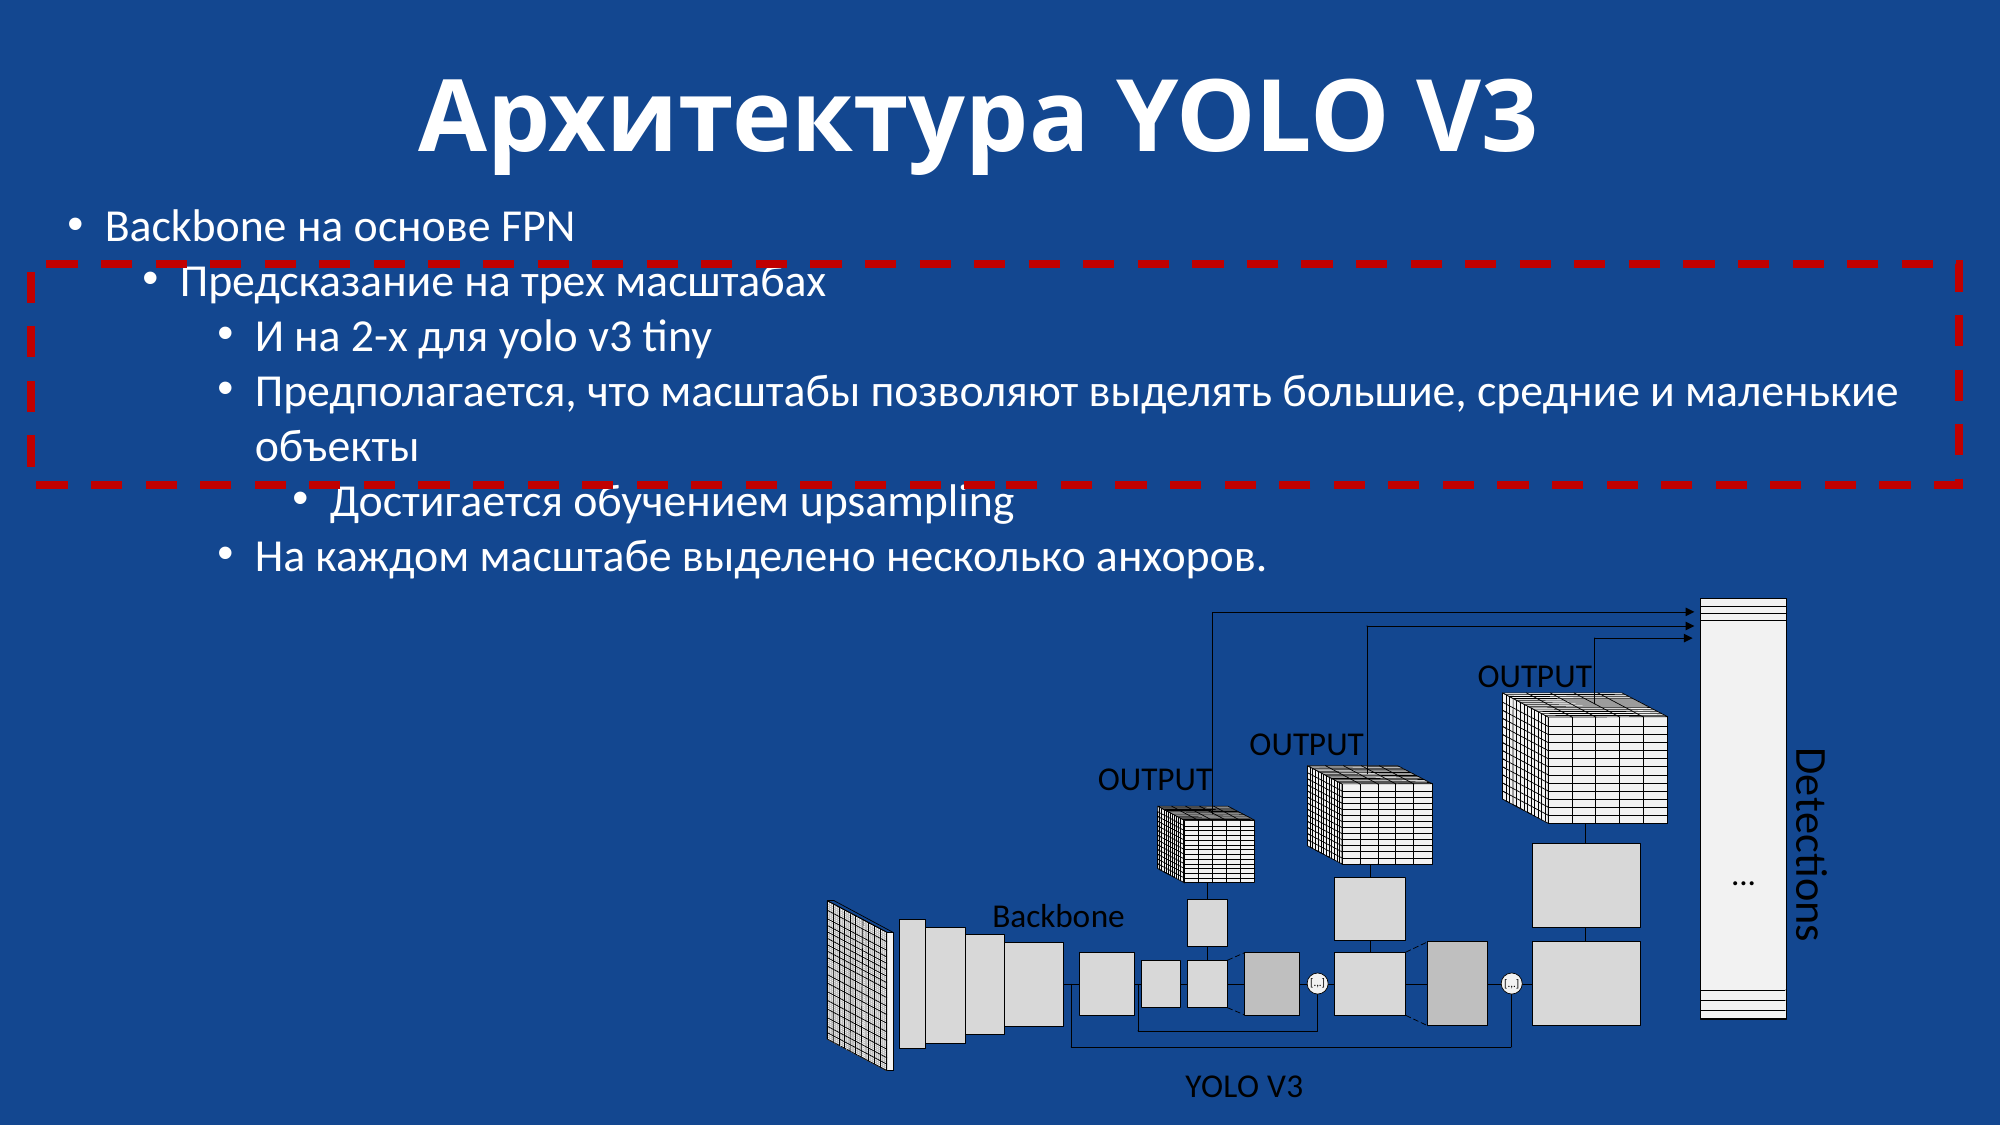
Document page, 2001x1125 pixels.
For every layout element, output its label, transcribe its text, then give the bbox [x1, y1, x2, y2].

picture [825, 584, 1850, 1108]
list Backbone на основе FPN Предсказание на трех масштабах И на 2-х для yolo v3 tiny Предполагается, что масштабы позволяют выделять большие, средние и маленькие объекты Достигается обучением upsampling На каждом масштабе выделено несколько анхоров. [52, 188, 1977, 818]
title Архитектура YOLO V3 [107, 50, 1850, 188]
text_box [30, 263, 1960, 486]
